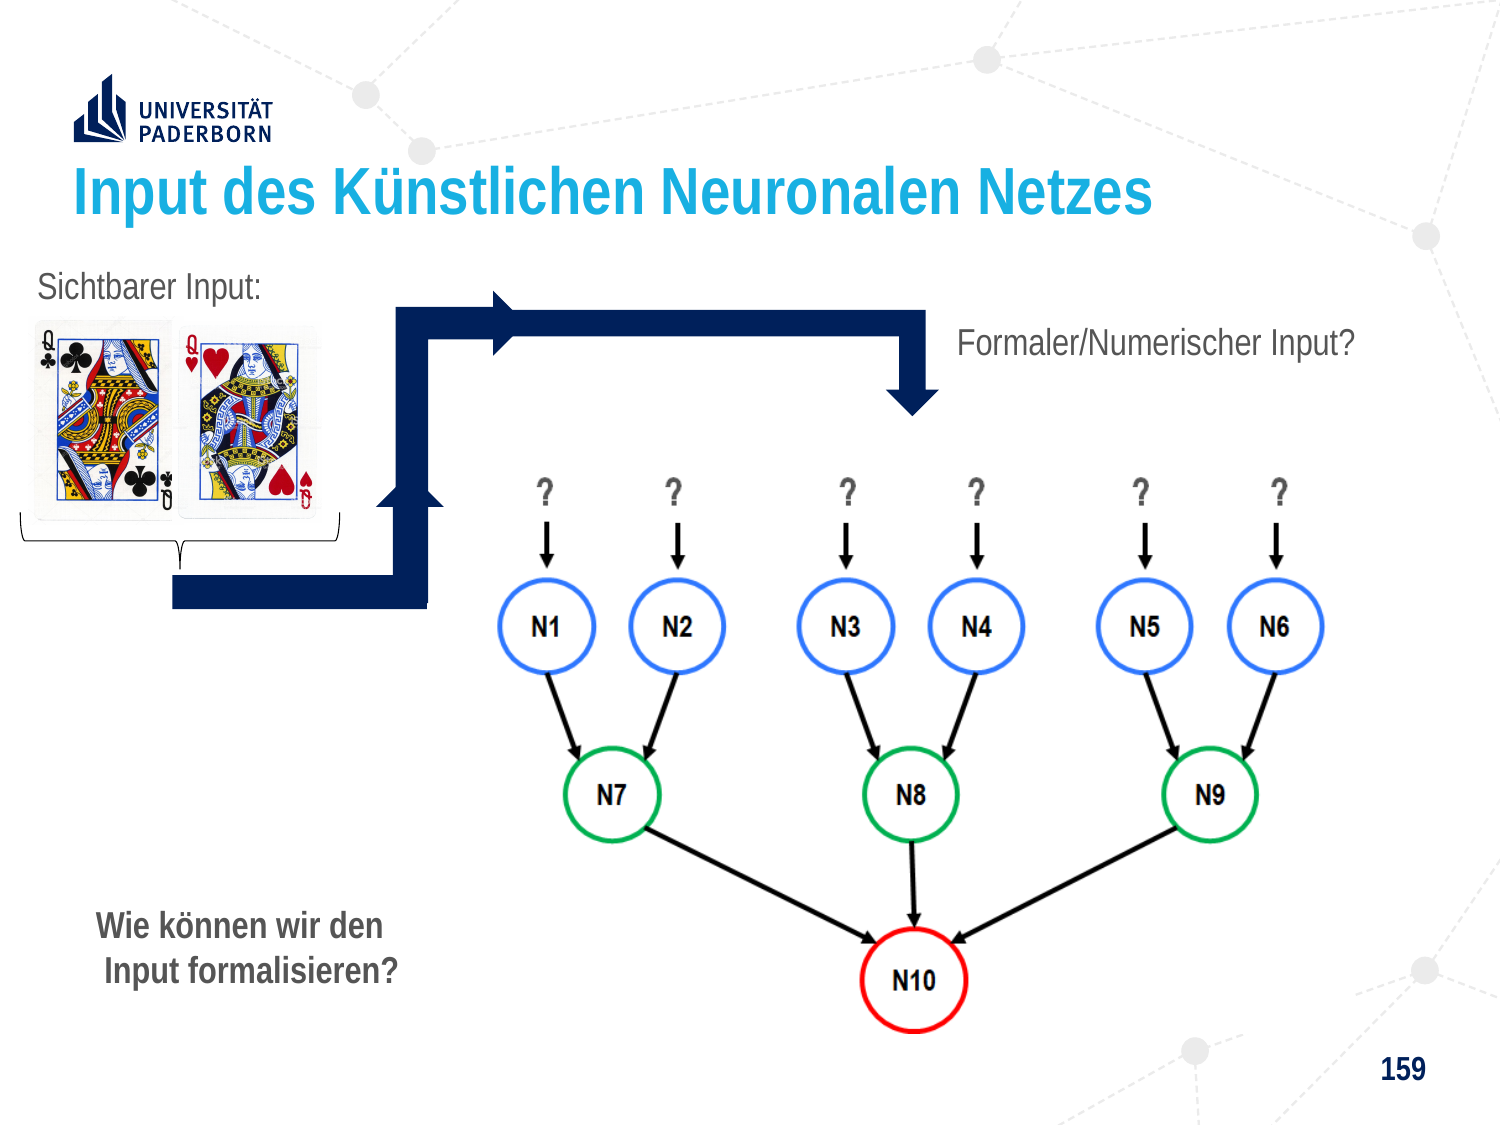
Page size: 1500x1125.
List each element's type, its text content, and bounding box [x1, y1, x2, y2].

text_box Formaler/Numerischer Input? [942, 310, 1379, 371]
text_box [171, 487, 428, 611]
text_box Sichtbarer Input: [22, 254, 286, 314]
slide_number 159 [1308, 1046, 1427, 1094]
text_box Wie können wir den Input formalisieren? [81, 893, 485, 998]
picture [28, 316, 322, 525]
text_box [513, 308, 942, 418]
text_box [430, 491, 447, 509]
text_box [19, 512, 341, 570]
picture [490, 455, 1353, 1034]
title Input des Künstlichen Neuronalen Netzes [73, 155, 1427, 233]
text_box [394, 288, 528, 605]
